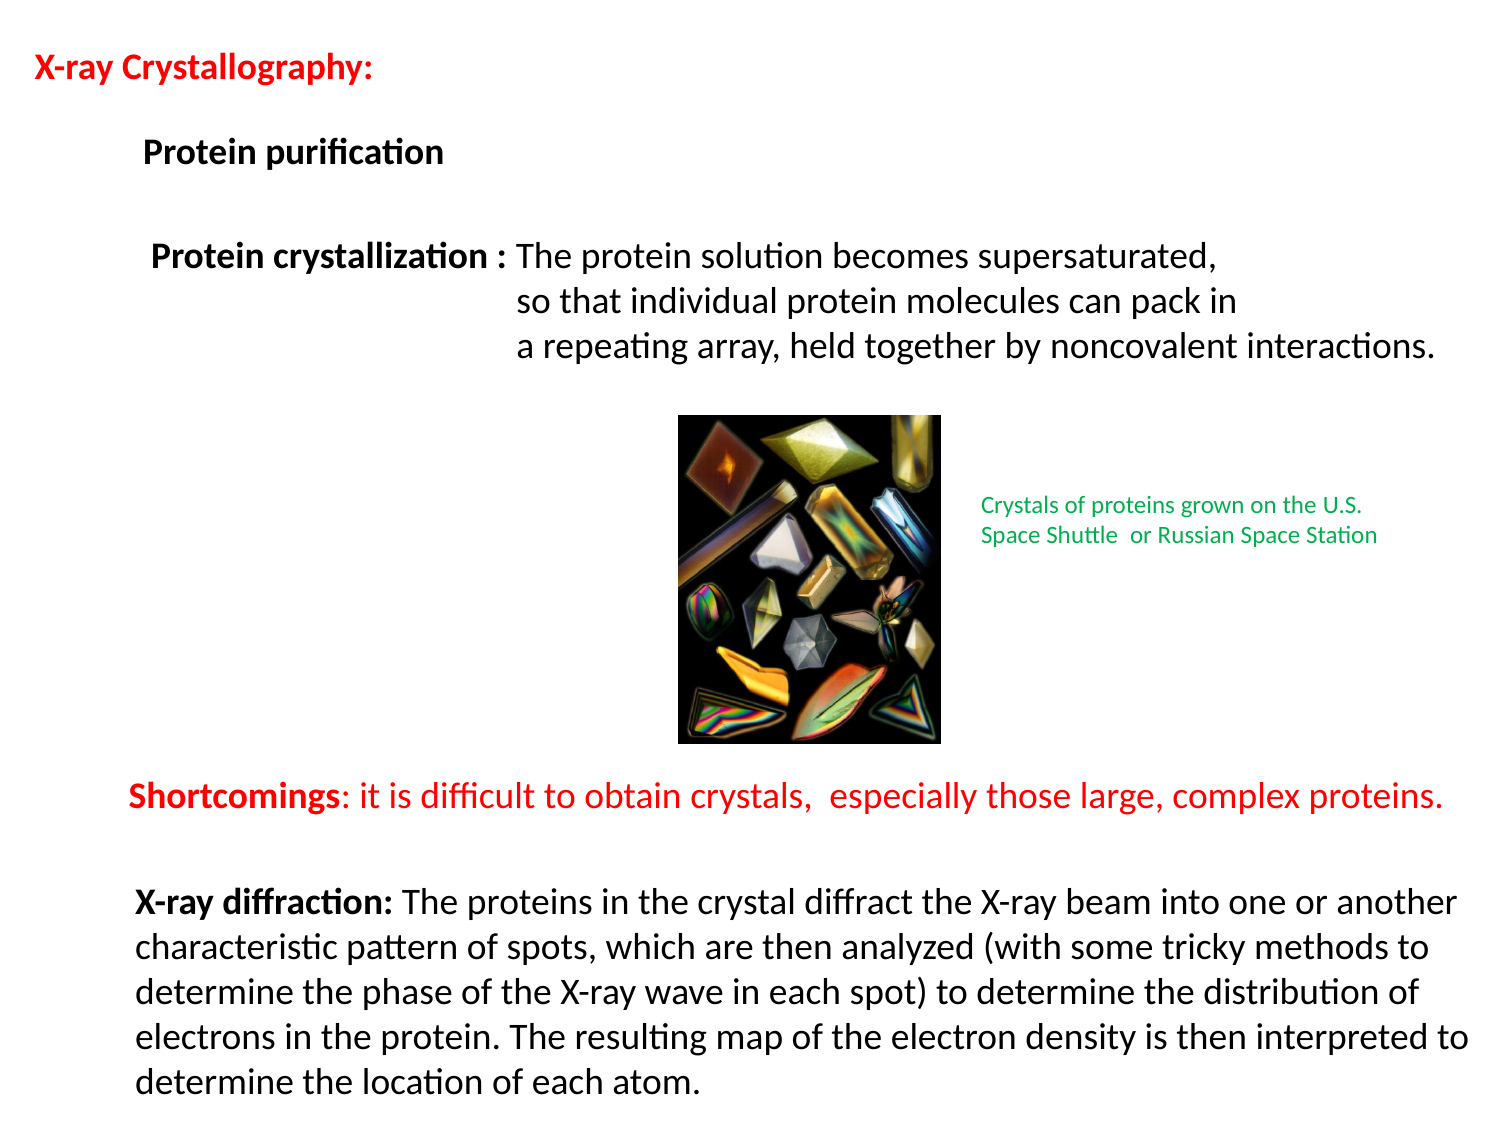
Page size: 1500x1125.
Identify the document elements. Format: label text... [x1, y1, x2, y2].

text_box X-ray diffraction: The proteins in the crystal diffract the X-ray beam into one or another characteristic pattern of spots, which are then analyzed (with some tricky methods to determine the phase of the X-ray wave in each spot) to determine the distribution of electrons in the protein. The resulting map of the electron density is then interpreted to determine the location of each atom. [120, 869, 1495, 1110]
text_box Shortcomings: it is difficult to obtain crystals, especially those large, complex proteins. [113, 763, 1469, 823]
picture [678, 415, 942, 745]
text_box X-ray Crystallography: [19, 34, 397, 95]
text_box Protein purification [128, 119, 460, 180]
text_box Protein crystallization : The protein solution becomes supersaturated, so that individual protein molecules can pack in a repeating array, held together by noncovalent interactions. [136, 224, 1451, 419]
text_box Crystals of proteins grown on the U.S. Space Shuttle or Russian Space Station [966, 480, 1414, 556]
